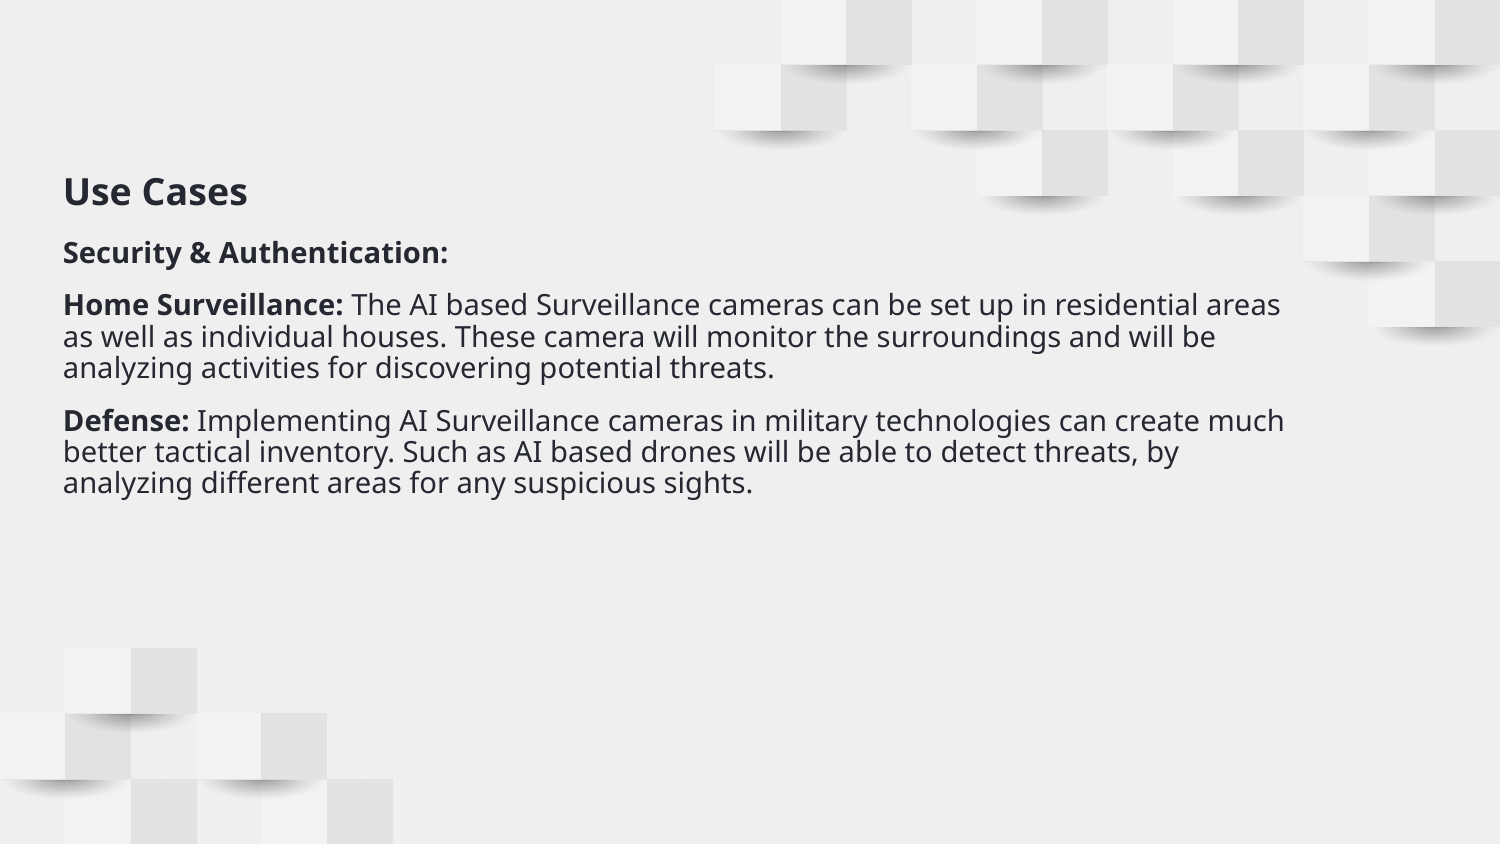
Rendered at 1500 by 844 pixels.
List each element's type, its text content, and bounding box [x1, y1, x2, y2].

picture [715, 0, 1500, 347]
list Security & Authentication: Home Surveillance: The AI based Surveillance cameras can be set up in residential areas as well as individual houses. These camera will monitor the surroundings and will be analyzing activities for discovering potential threats. Defense: Implementing AI Surveillance cameras in military technologies can create much better tactical inventory. Such as AI based drones will be able to detect threats, by analyzing different areas for any suspicious sights. [62, 238, 1309, 646]
picture [0, 648, 393, 844]
title Use Cases [62, 72, 652, 214]
